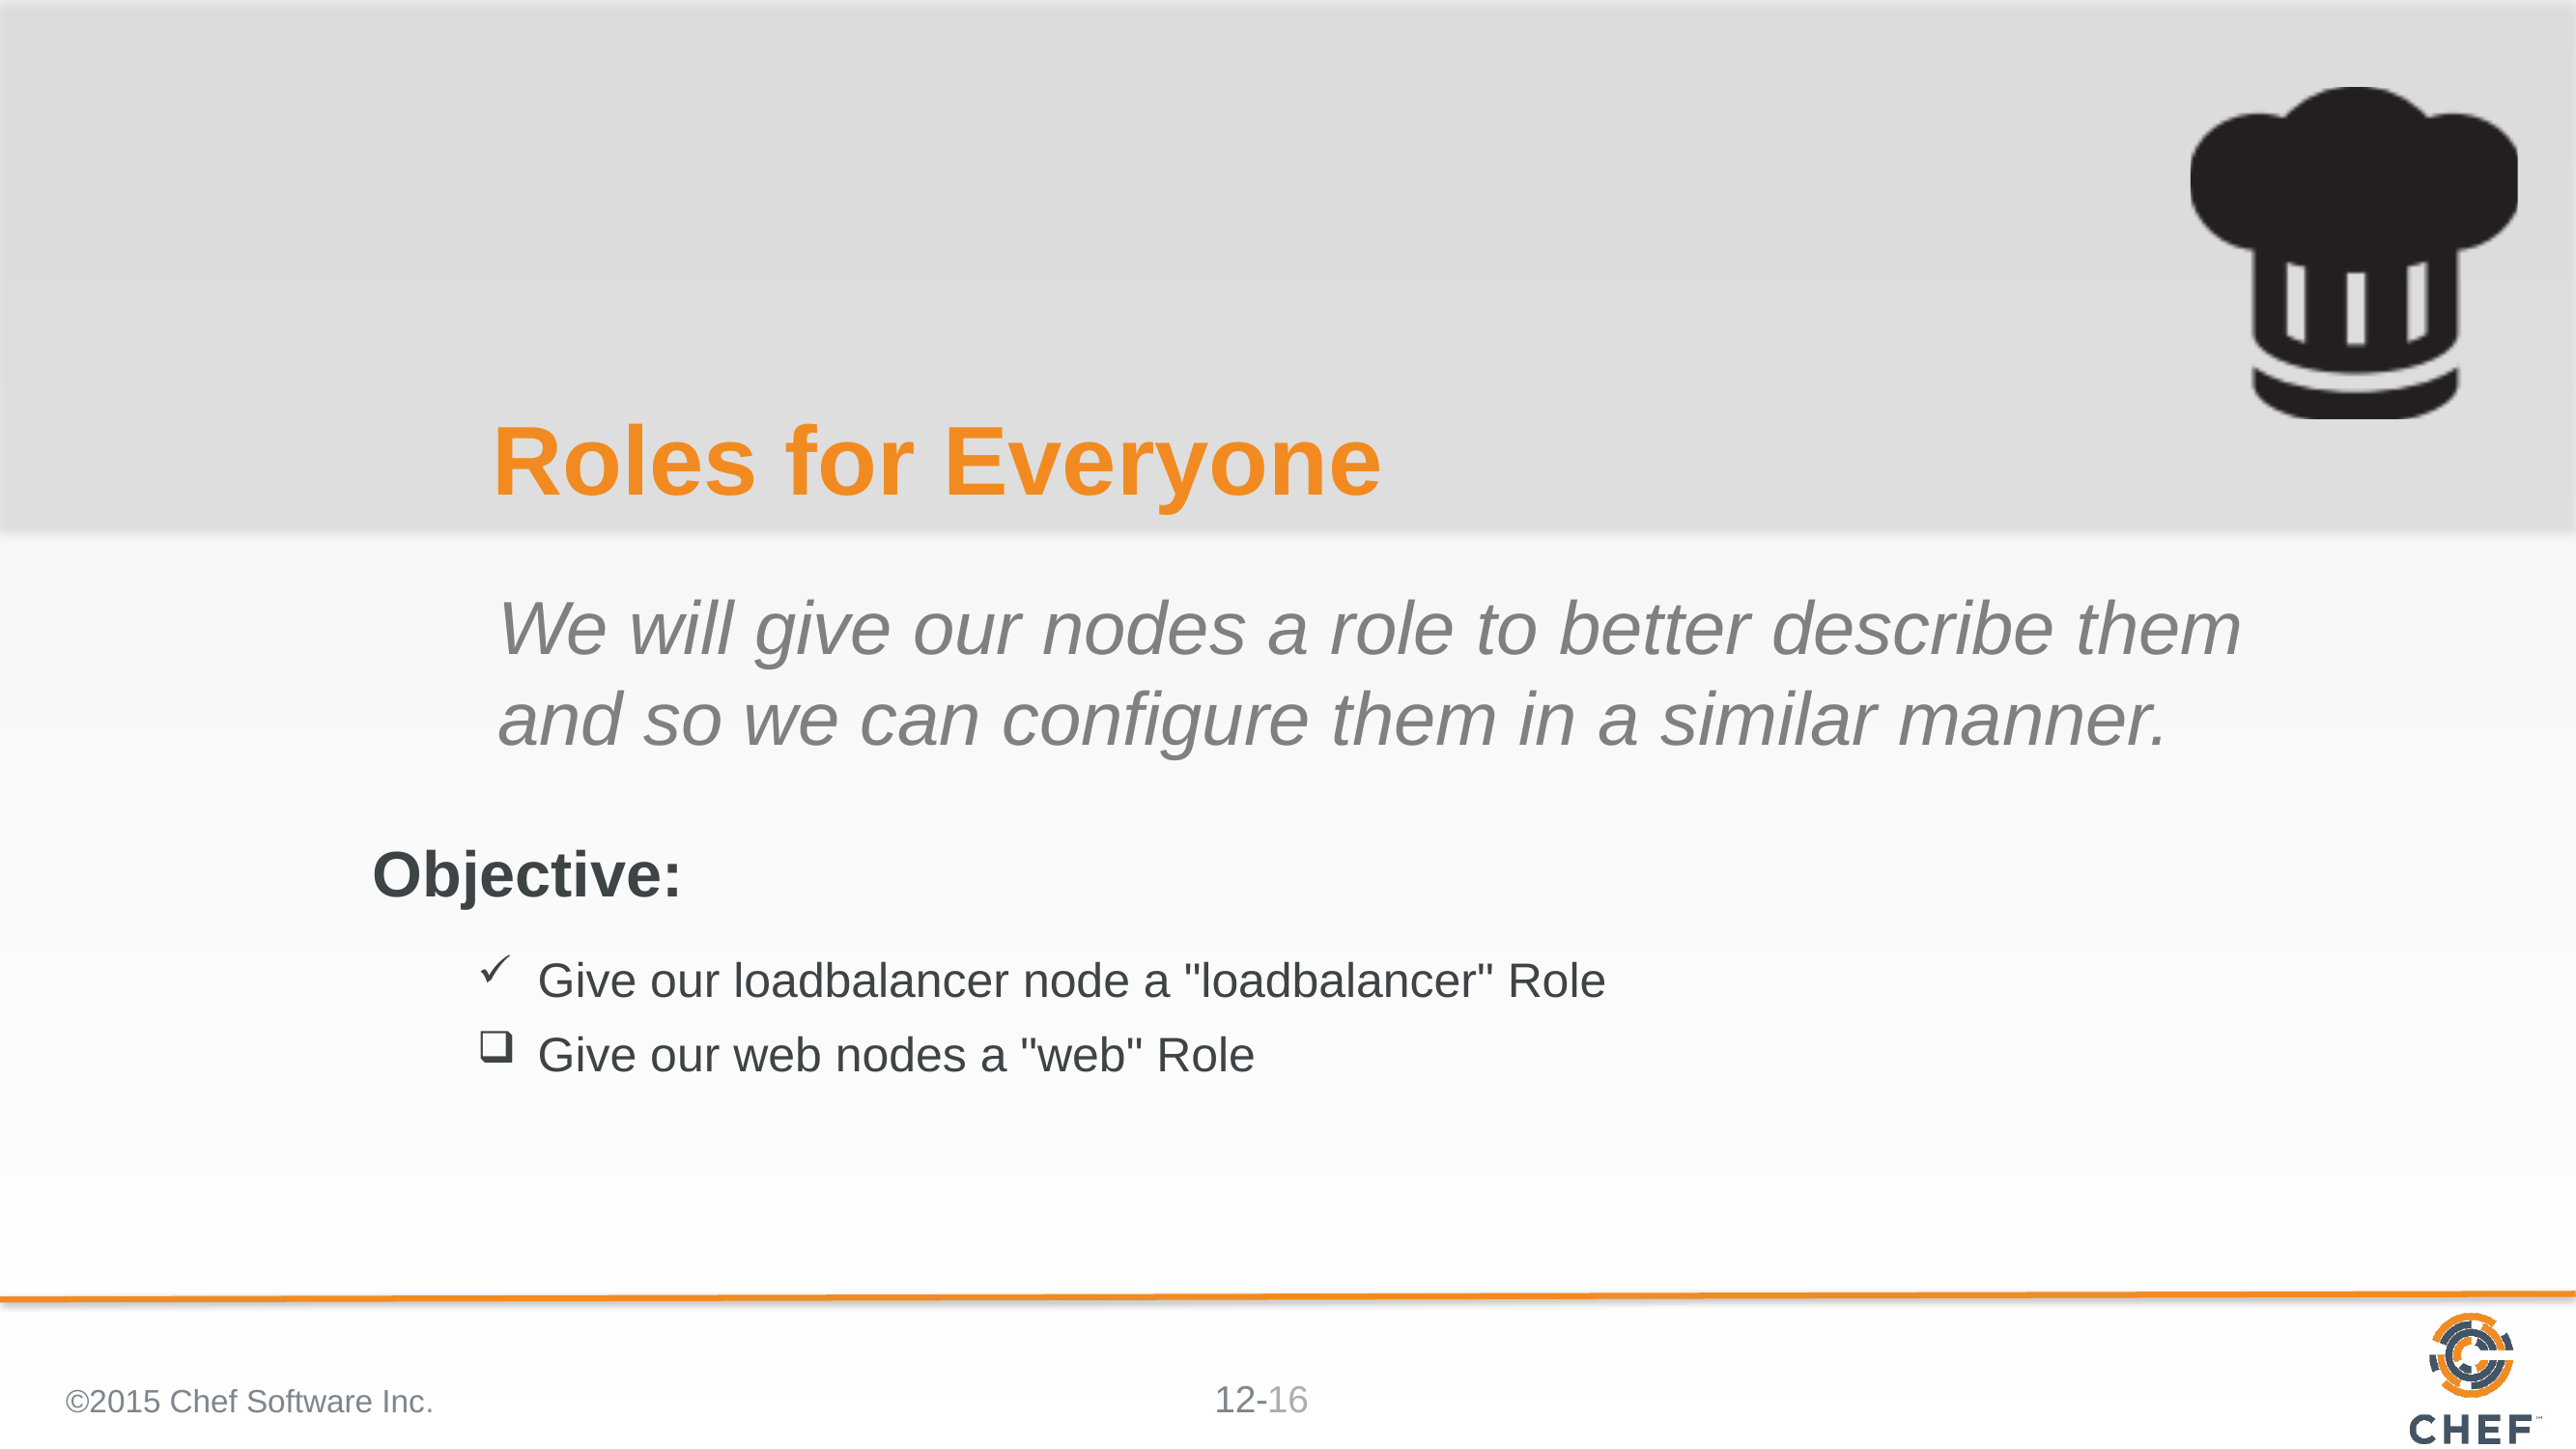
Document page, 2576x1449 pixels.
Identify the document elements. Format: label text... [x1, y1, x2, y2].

list We will give our nodes a role to better describe them and so we can configure them in a similar manner. [478, 549, 2272, 791]
picture [2399, 1297, 2550, 1449]
title Roles for Everyone [477, 395, 2217, 531]
footer ©2015 Chef Software Inc. [51, 1359, 952, 1440]
list Give our loadbalancer node a "loadbalancer" Role Give our web nodes a "web" Role [477, 949, 2271, 1243]
slide_number 16 [998, 1359, 1578, 1437]
